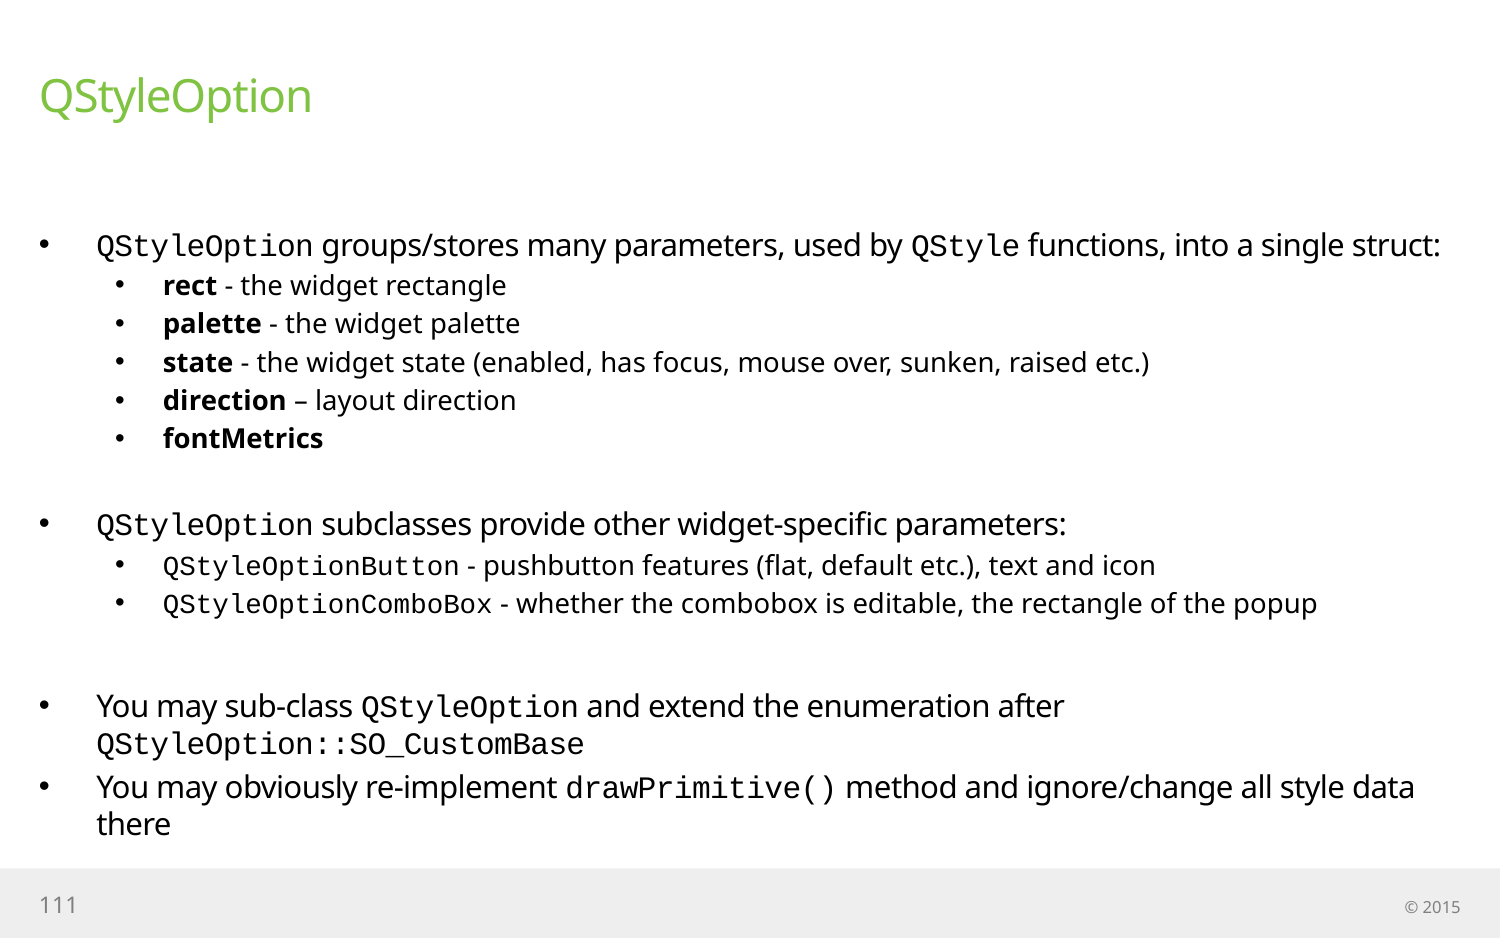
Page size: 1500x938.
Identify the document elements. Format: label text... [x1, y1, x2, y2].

footer © 2015 [1188, 896, 1461, 917]
title QStyleOption [39, 66, 1052, 195]
slide_number 111 [39, 892, 410, 921]
list QStyleOption groups/stores many parameters, used by QStyle functions, into a single struct: rect - the widget rectangle palette - the widget palette state - the widget state (enabled, has focus, mouse over, sunken, raised etc.) direction – layout direction fontMetrics QStyleOption subclasses provide other widget-specific parameters: QStyleOptionButton - pushbutton features (flat, default etc.), text and icon QStyleOptionComboBox - whether the combobox is editable, the rectangle of the popup You may sub-class QStyleOption and extend the enumeration after QStyleOption::SO_CustomBase You may obviously re-implement drawPrimitive() method and ignore/change all style data there [39, 224, 1471, 846]
